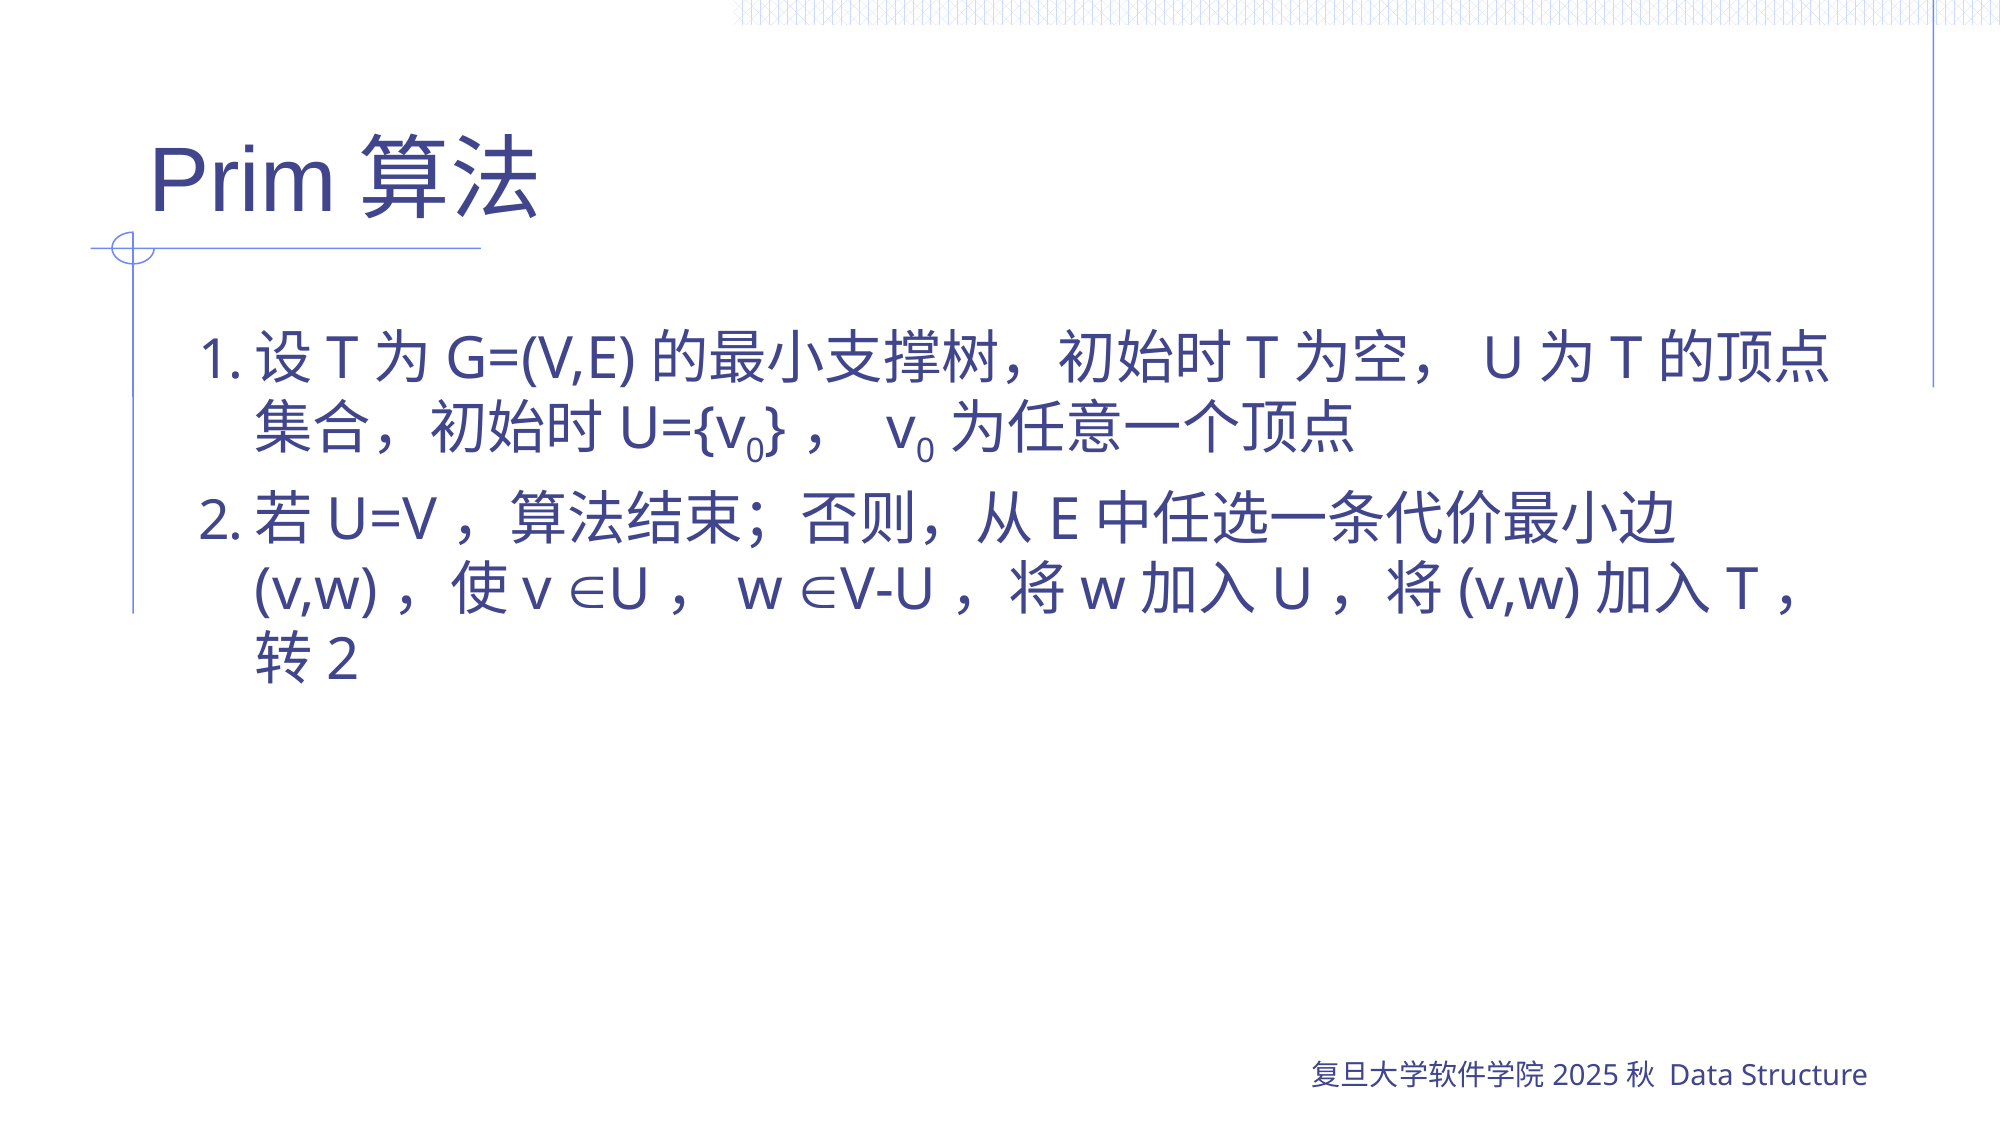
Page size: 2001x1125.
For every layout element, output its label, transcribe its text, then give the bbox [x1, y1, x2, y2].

list 设T为G=(V,E)的最小支撑树，初始时T为空，U为T的顶点集合，初始时U={v0}， v0为任意一个顶点 若U=V，算法结束；否则，从E中任选一条代价最小边(v,w)，使v U，w V-U，将w加入U，将(v,w)加入T，转2 [183, 312, 1884, 988]
title Prim算法 [133, 50, 1834, 238]
